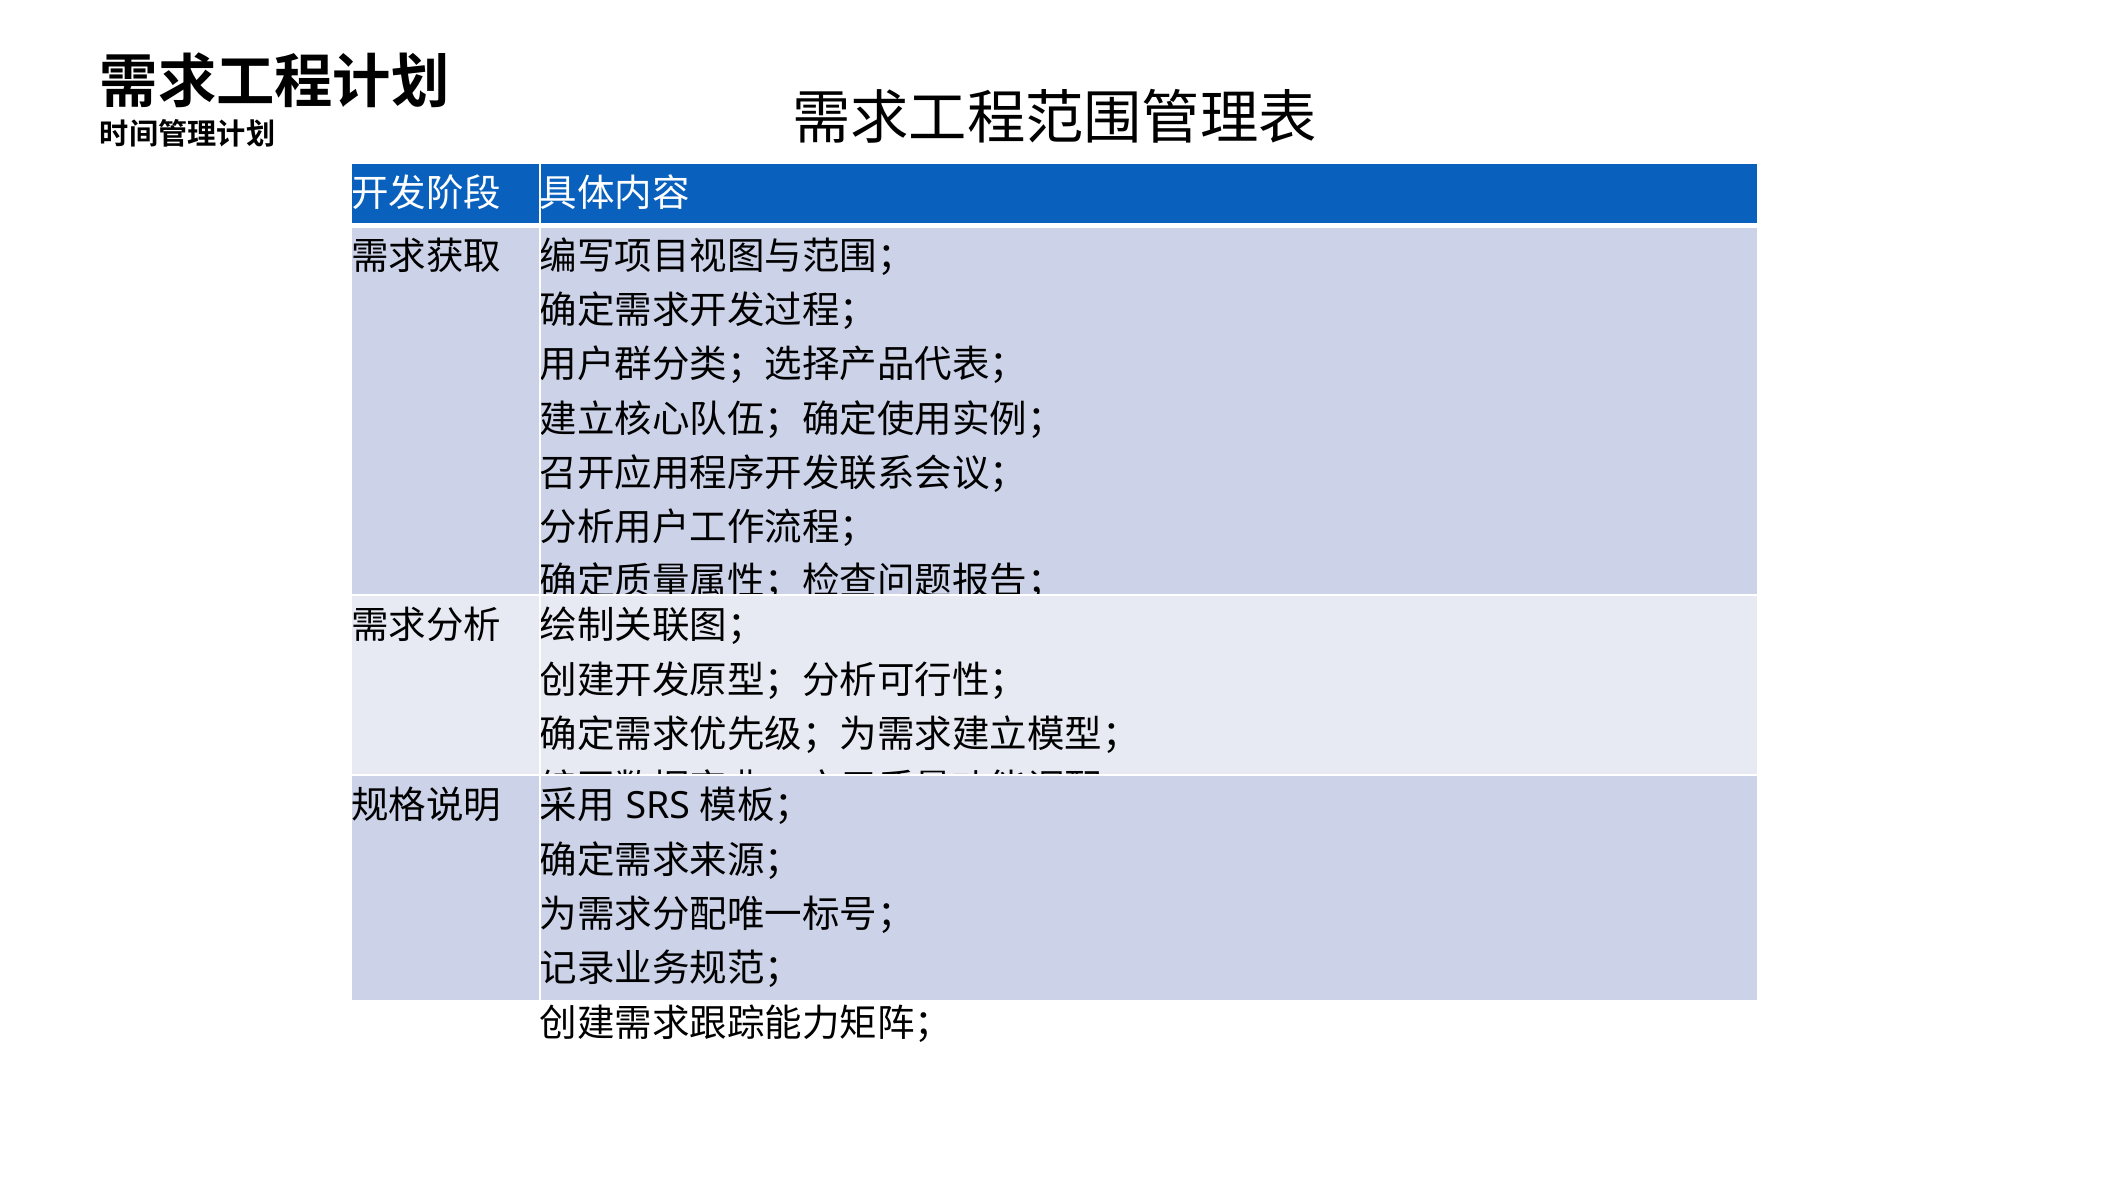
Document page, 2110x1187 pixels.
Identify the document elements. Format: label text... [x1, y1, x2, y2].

table_header 具体内容 [541, 164, 1757, 223]
table_cell 编写项目视图与范围； 确定需求开发过程； 用户群分类；选择产品代表； 建立核心队伍；确定使用实例； 召开应用程序开发联系会议； 分析用户工作流程； 确定质量属性；检查问题报告； 需求重用； [541, 228, 1757, 594]
table_cell 需求分析 [352, 596, 539, 774]
table_cell 需求获取 [352, 228, 539, 594]
table_header 开发阶段 [352, 164, 539, 223]
text_box 需求工程范围管理表 [769, 66, 1340, 151]
table_cell 规格说明 [352, 776, 539, 1000]
table_cell 采用SRS模板； 确定需求来源； 为需求分配唯一标号； 记录业务规范； 创建需求跟踪能力矩阵； [541, 776, 1757, 1000]
text_box 时间管理计划 [99, 115, 629, 151]
text_box 需求工程计划 [99, 43, 606, 115]
table_cell 绘制关联图； 创建开发原型；分析可行性； 确定需求优先级；为需求建立模型； 编写数据字典；应用质量功能调配； [541, 596, 1757, 774]
